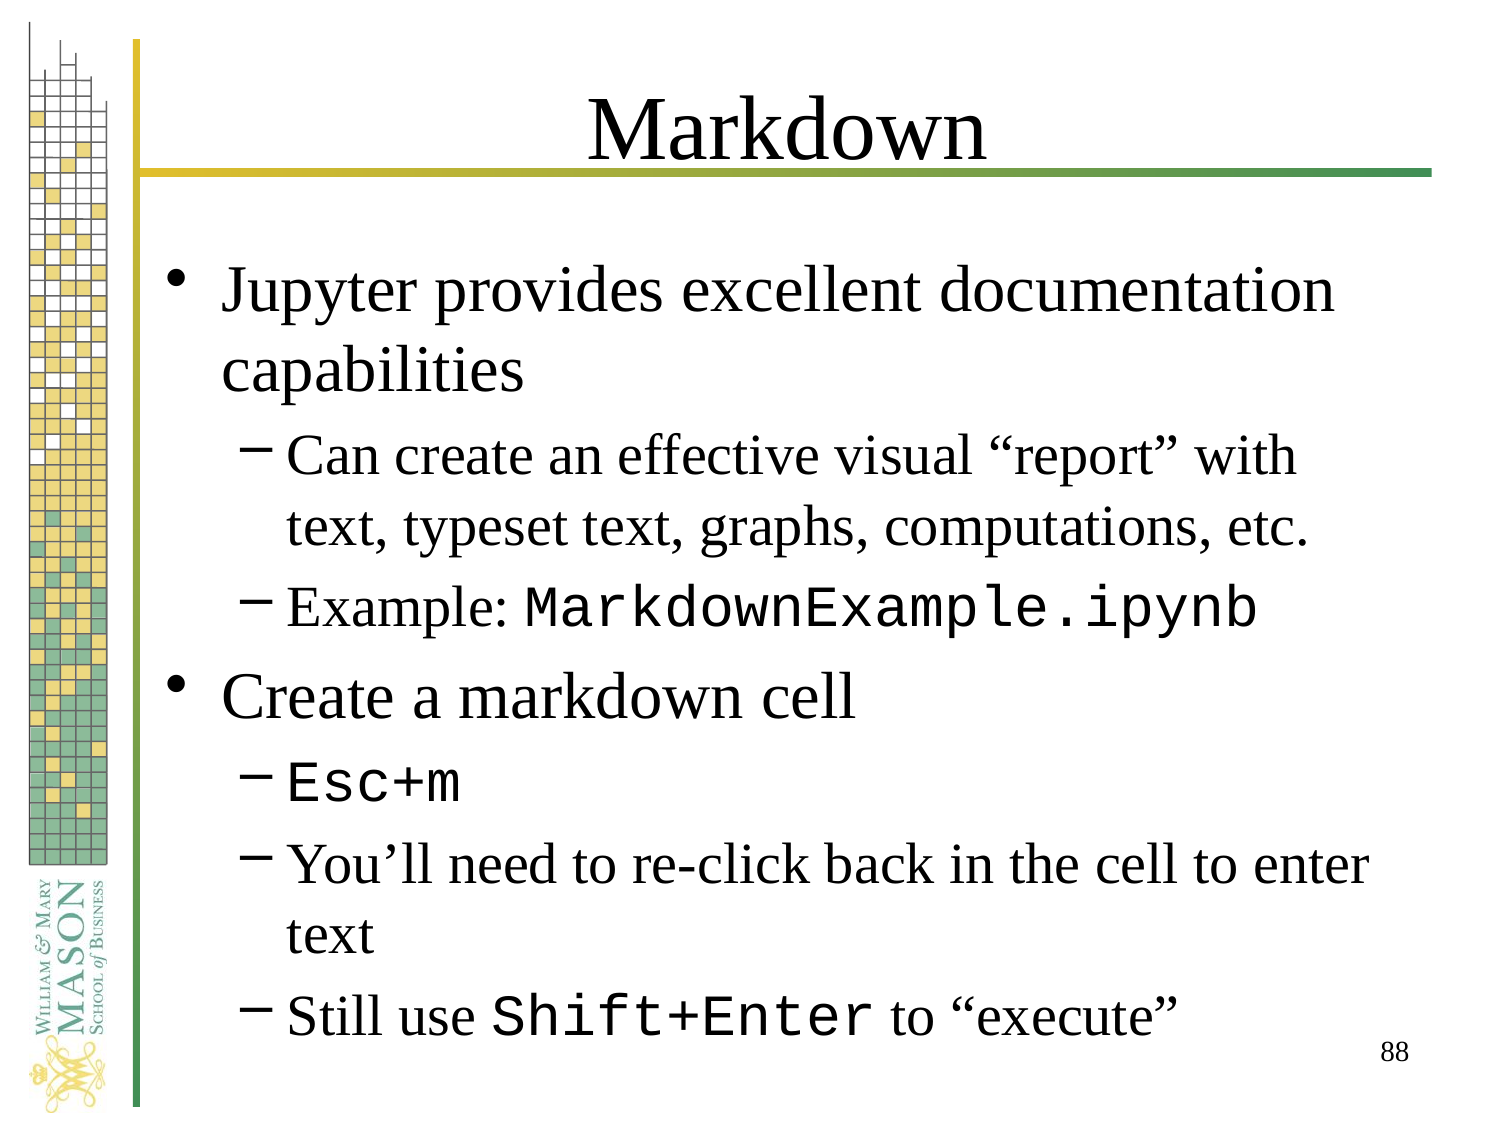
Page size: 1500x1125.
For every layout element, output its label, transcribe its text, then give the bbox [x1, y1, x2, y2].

list Jupyter provides excellent documentation capabilities Can create an effective visual “report” with text, typeset text, graphs, computations, etc. Example: MarkdownExample.ipynb Create a markdown cell Esc+m You’ll need to re-click back in the cell to enter text Still use Shift+Enter to “execute” [150, 237, 1425, 1005]
title Markdown [150, 45, 1425, 200]
slide_number 70 [29, 879, 107, 1113]
slide_number 88 [1048, 1024, 1426, 1103]
